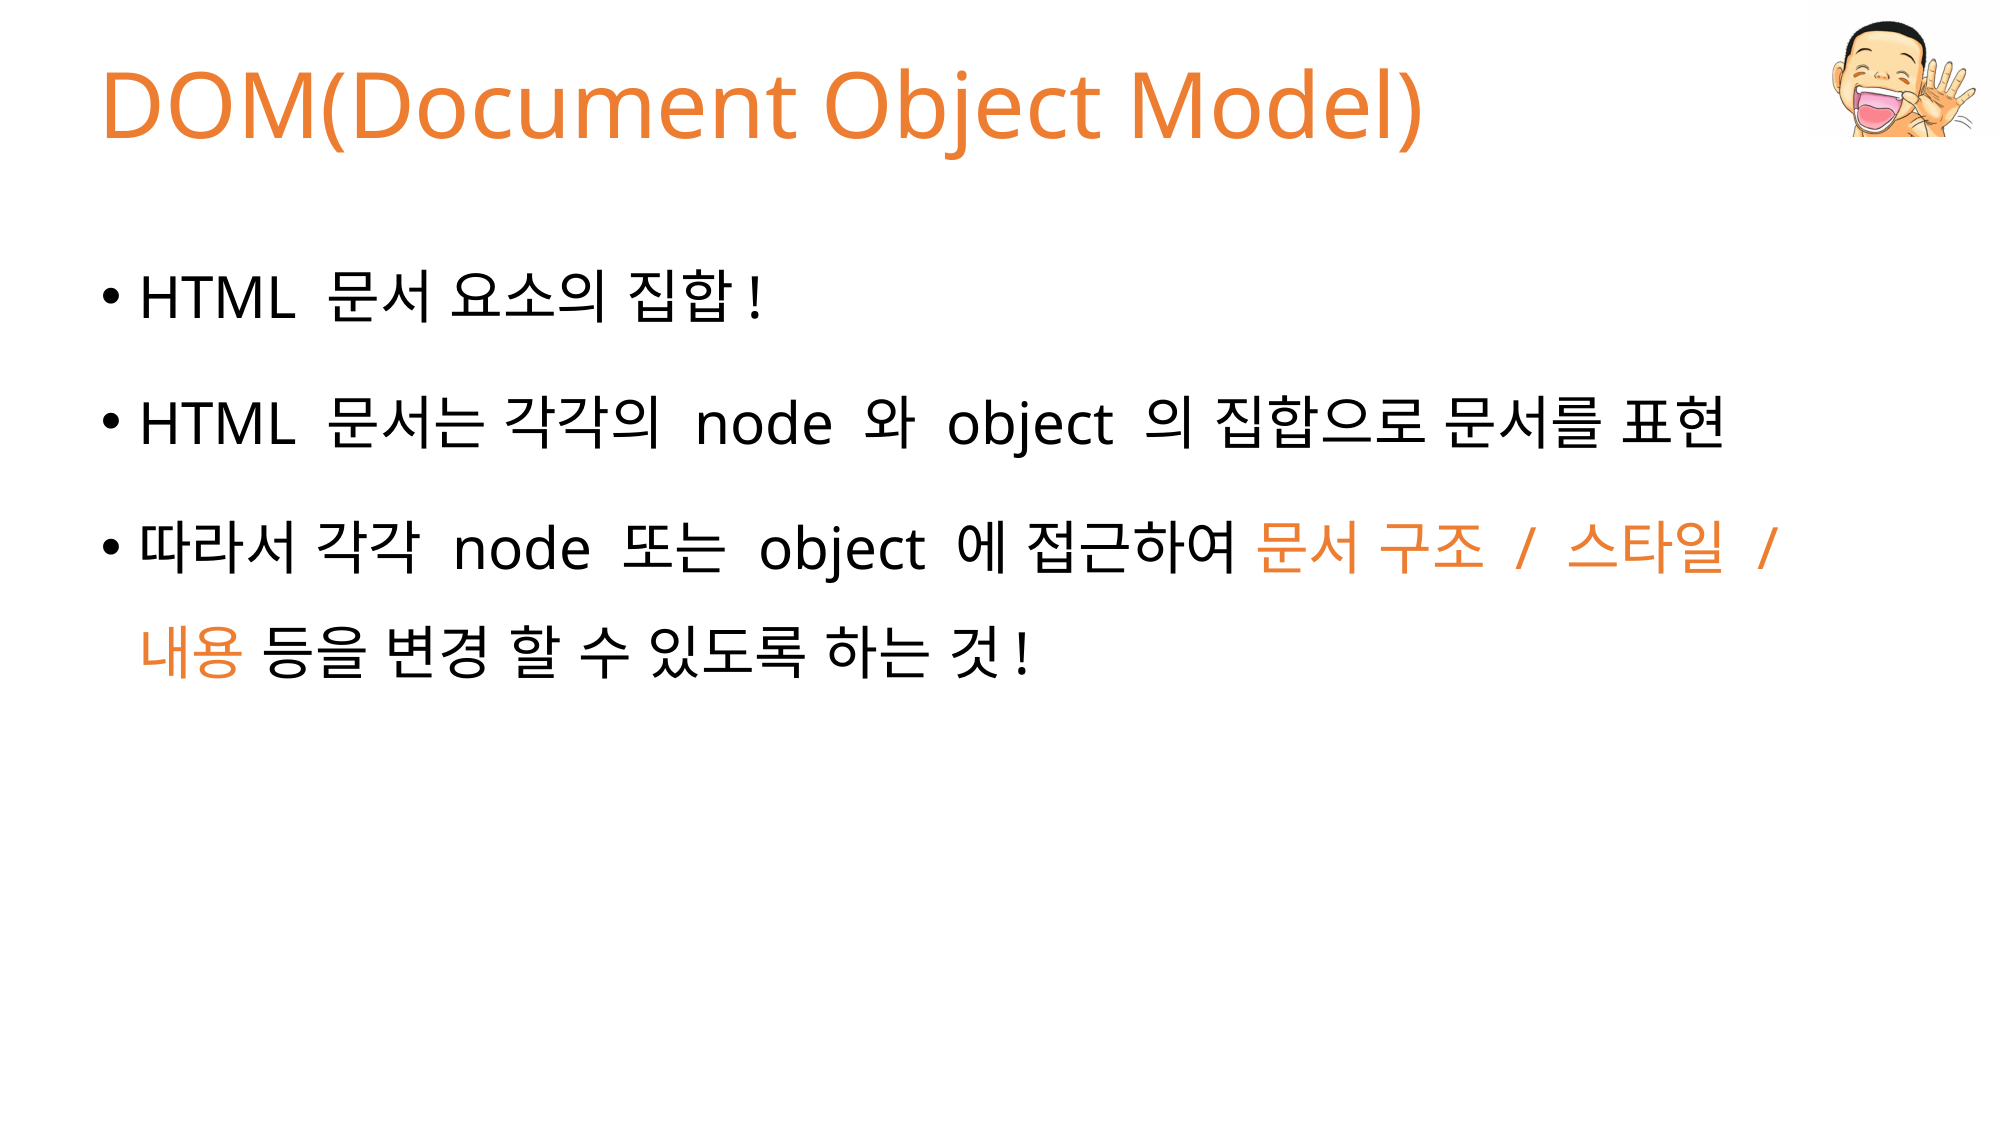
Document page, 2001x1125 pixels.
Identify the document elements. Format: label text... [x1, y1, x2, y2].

picture [1931, 0, 2000, 137]
text_box HTML 문서 요소의 집합! HTML 문서는 각각의 node 와 object 의 집합으로 문서를 표현 따라서 각각 node 또는 object 에 접근하여 문서 구조 / 스타일 / 내용 등을 변경 할 수 있도록 하는 것! [85, 217, 1863, 1077]
title DOM(Document Object Model) [83, 0, 1931, 218]
